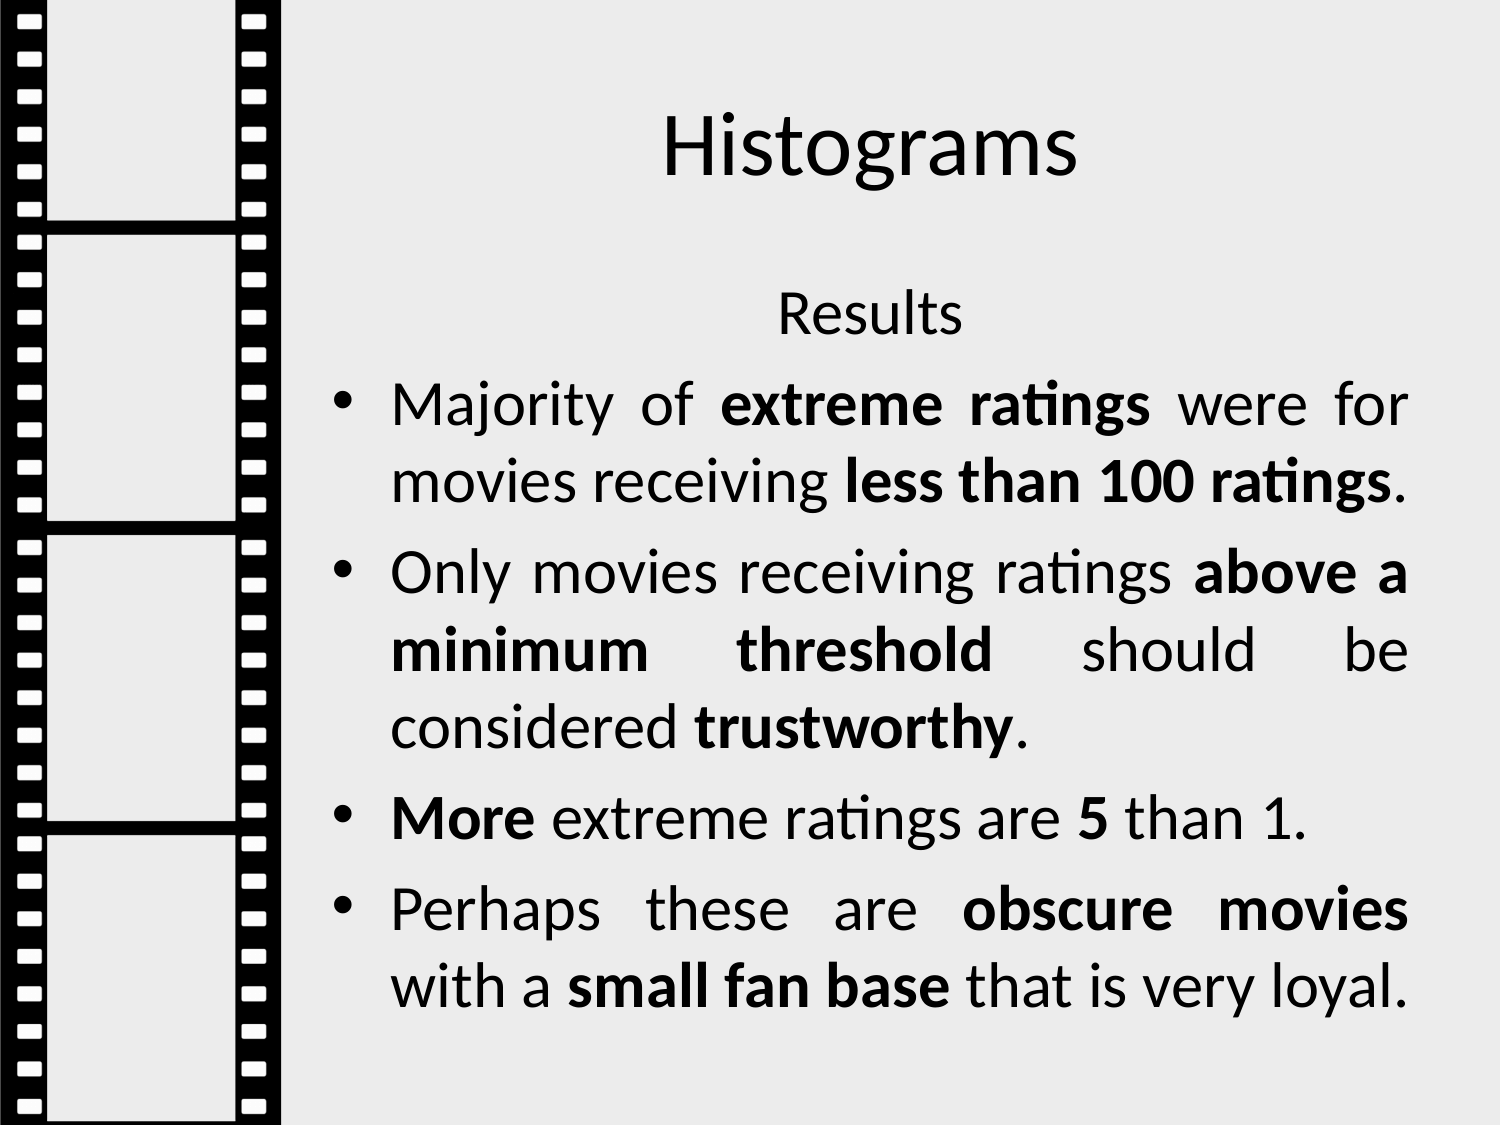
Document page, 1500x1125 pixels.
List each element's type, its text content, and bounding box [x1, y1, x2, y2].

text_box Histograms [316, 45, 1425, 233]
picture [0, 0, 705, 1125]
list Results Majority of extreme ratings were for movies receiving less than 100 ratings. Only movies receiving ratings above a minimum threshold should be considered trustworthy. More extreme ratings are 5 than 1. Perhaps these are obscure movies with a small fan base that is very loyal. [316, 262, 1425, 1077]
text_box [282, 0, 1500, 1125]
